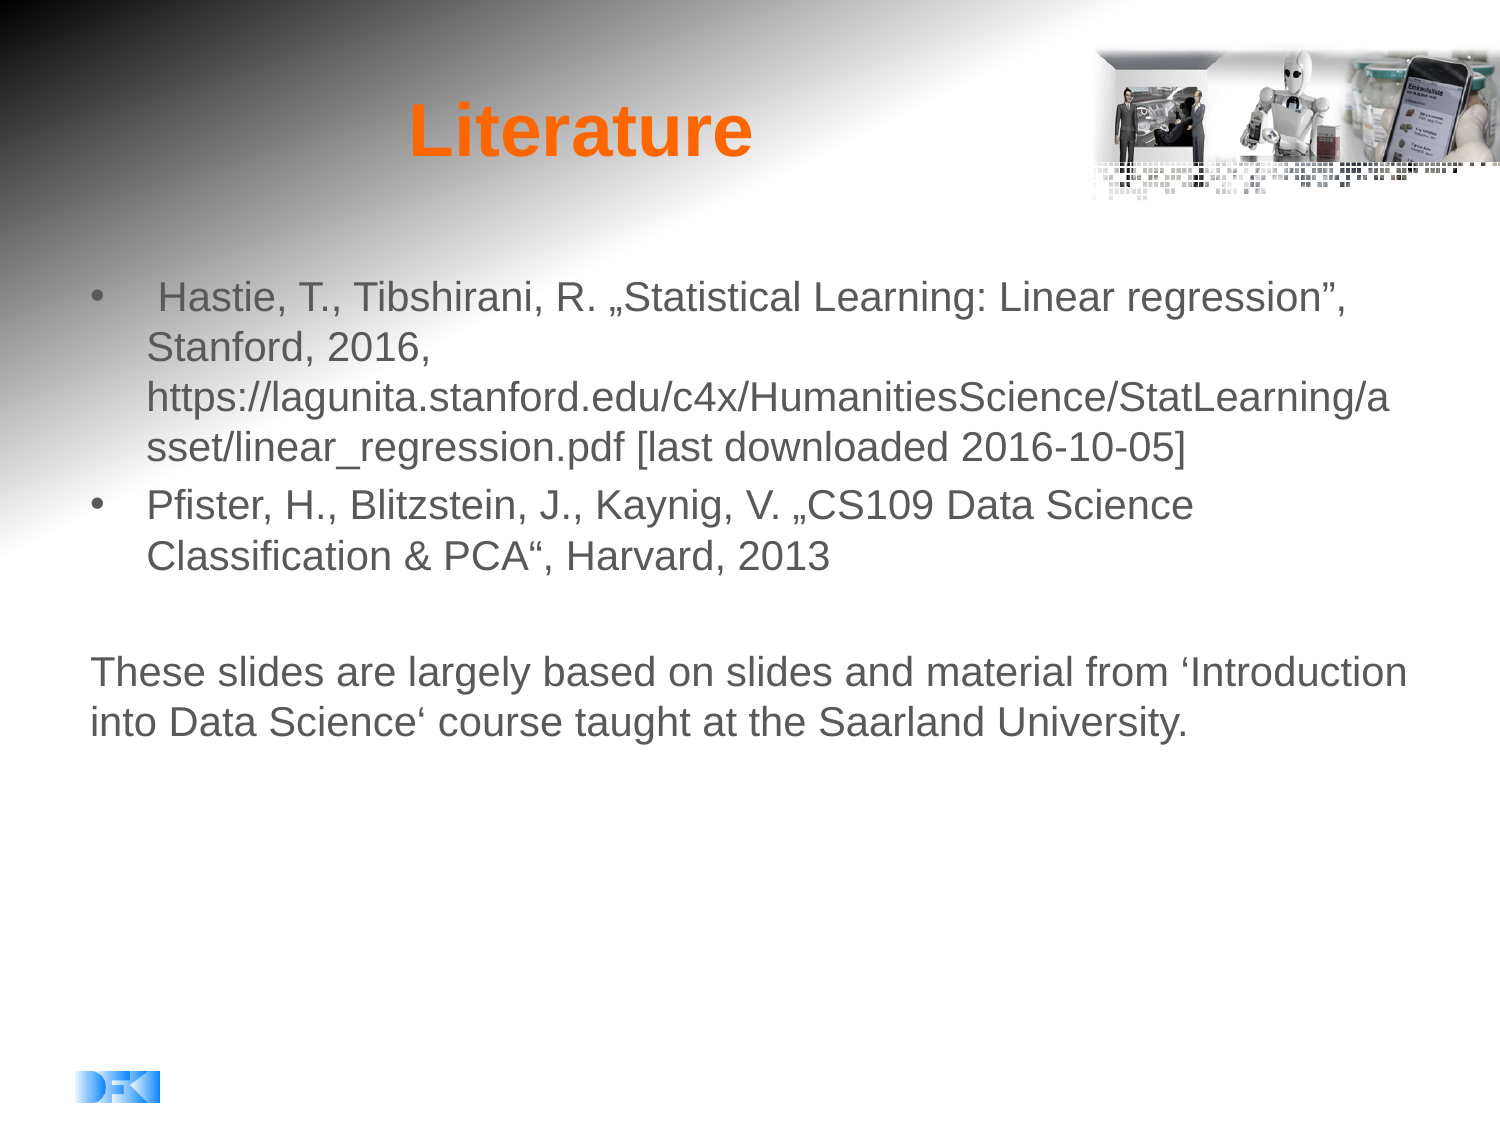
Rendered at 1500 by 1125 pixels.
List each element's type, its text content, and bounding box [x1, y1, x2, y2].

picture [1086, 32, 1500, 202]
title Literature [74, 48, 1086, 205]
picture [75, 1071, 160, 1103]
list Hastie, T., Tibshirani, R. „Statistical Learning: Linear regression”, Stanford, 2016, https://lagunita.stanford.edu/c4x/HumanitiesScience/StatLearning/asset/linear_regression.pdf [last downloaded 2016-10-05] Pfister, H., Blitzstein, J., Kaynig, V. „CS109 Data Science Classification & PCA“, Harvard, 2013 These slides are largely based on slides and material from ‘Introduction into Data Science‘ course taught at the Saarland University. [74, 262, 1426, 824]
